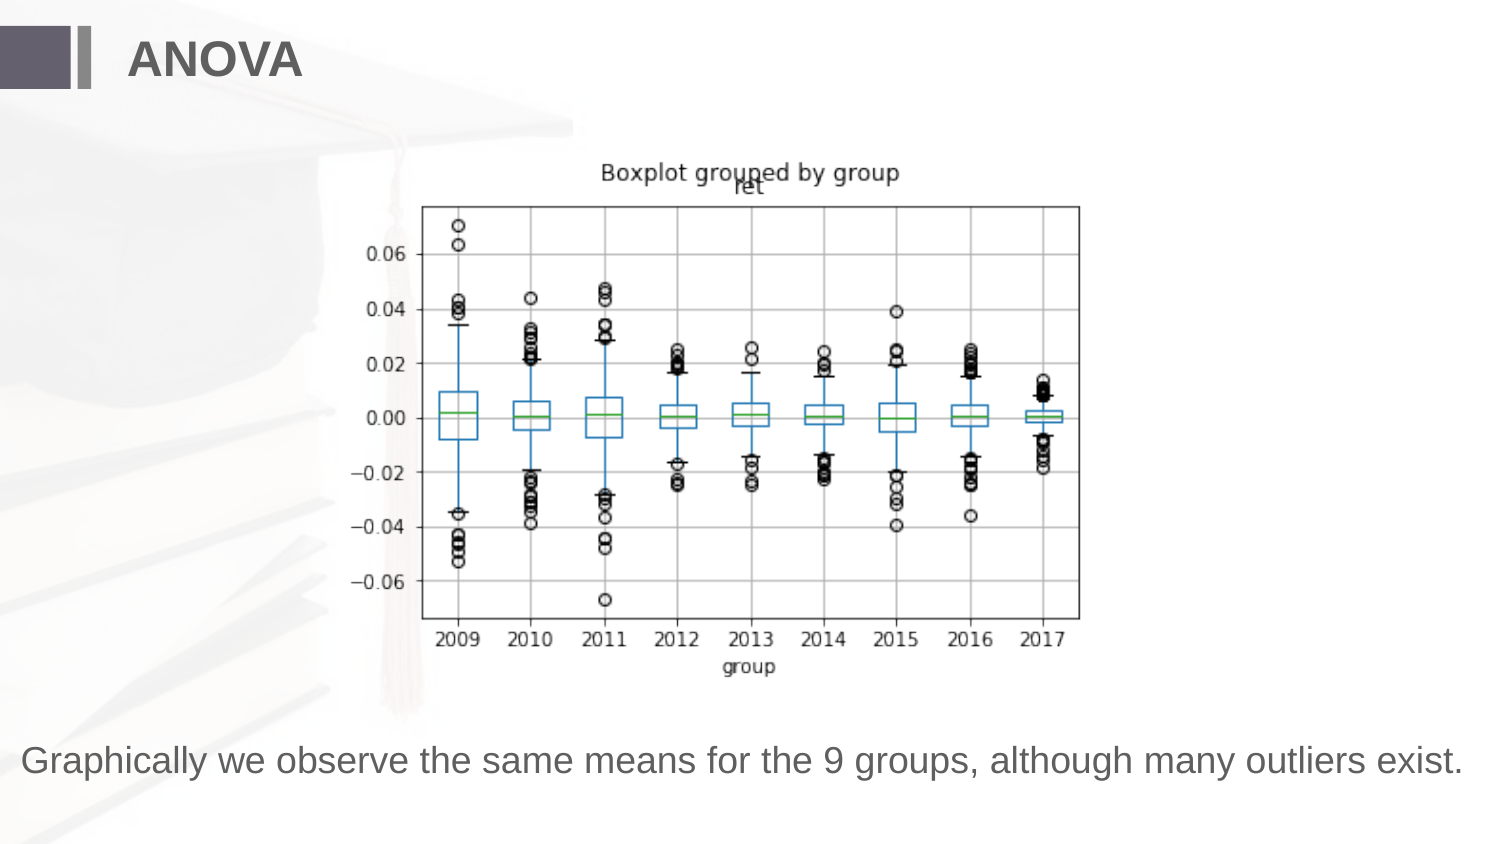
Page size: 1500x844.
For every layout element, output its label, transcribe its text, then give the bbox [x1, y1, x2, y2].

picture [336, 149, 1098, 691]
text_box ANOVA [112, 18, 951, 94]
title Boxplot by Year [68, 79, 1448, 171]
text_box Graphically we observe the same means for the 9 groups, although many outliers exist. [5, 728, 1500, 789]
